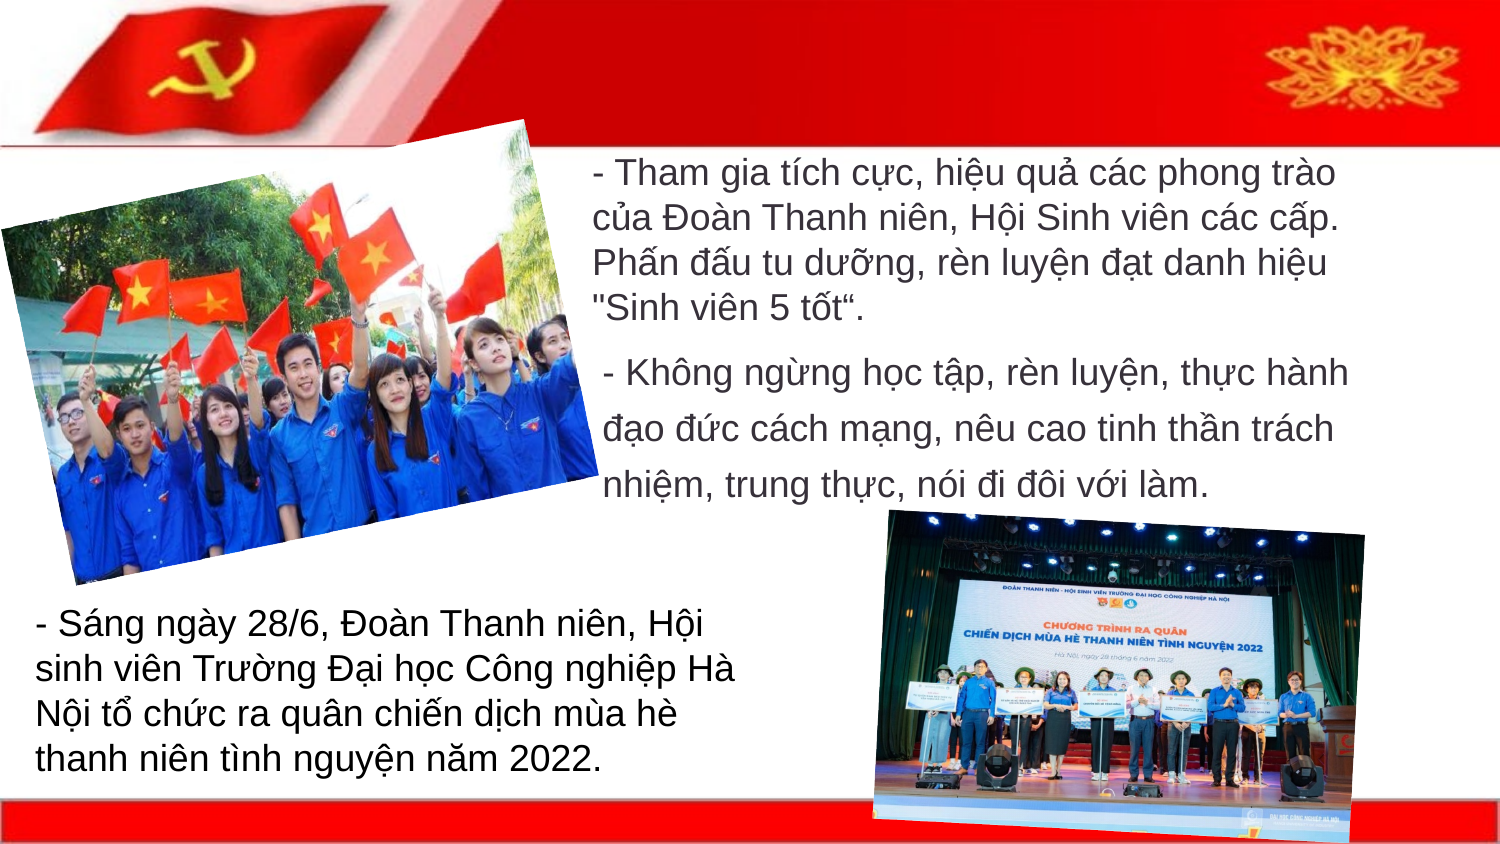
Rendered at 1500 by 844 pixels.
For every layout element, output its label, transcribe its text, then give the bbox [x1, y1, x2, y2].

text_box - Không ngừng học tập, rèn luyện, thực hành đạo đức cách mạng, nêu cao tinh thần trách nhiệm, trung thực, nói đi đôi với làm. [587, 336, 1405, 513]
text_box - Tham gia tích cực, hiệu quả các phong trào của Đoàn Thanh niên, Hội Sinh viên các cấp. Phấn đấu tu dưỡng, rèn luyện đạt danh hiệu "Sinh viên 5 tốt“. [577, 140, 1416, 336]
picture [0, 0, 1500, 844]
text_box - Sáng ngày 28/6, Đoàn Thanh niên, Hội sinh viên Trường Đại học Công nghiệp Hà Nội tổ chức ra quân chiến dịch mùa hè thanh niên tình nguyện năm 2022. [20, 591, 767, 786]
